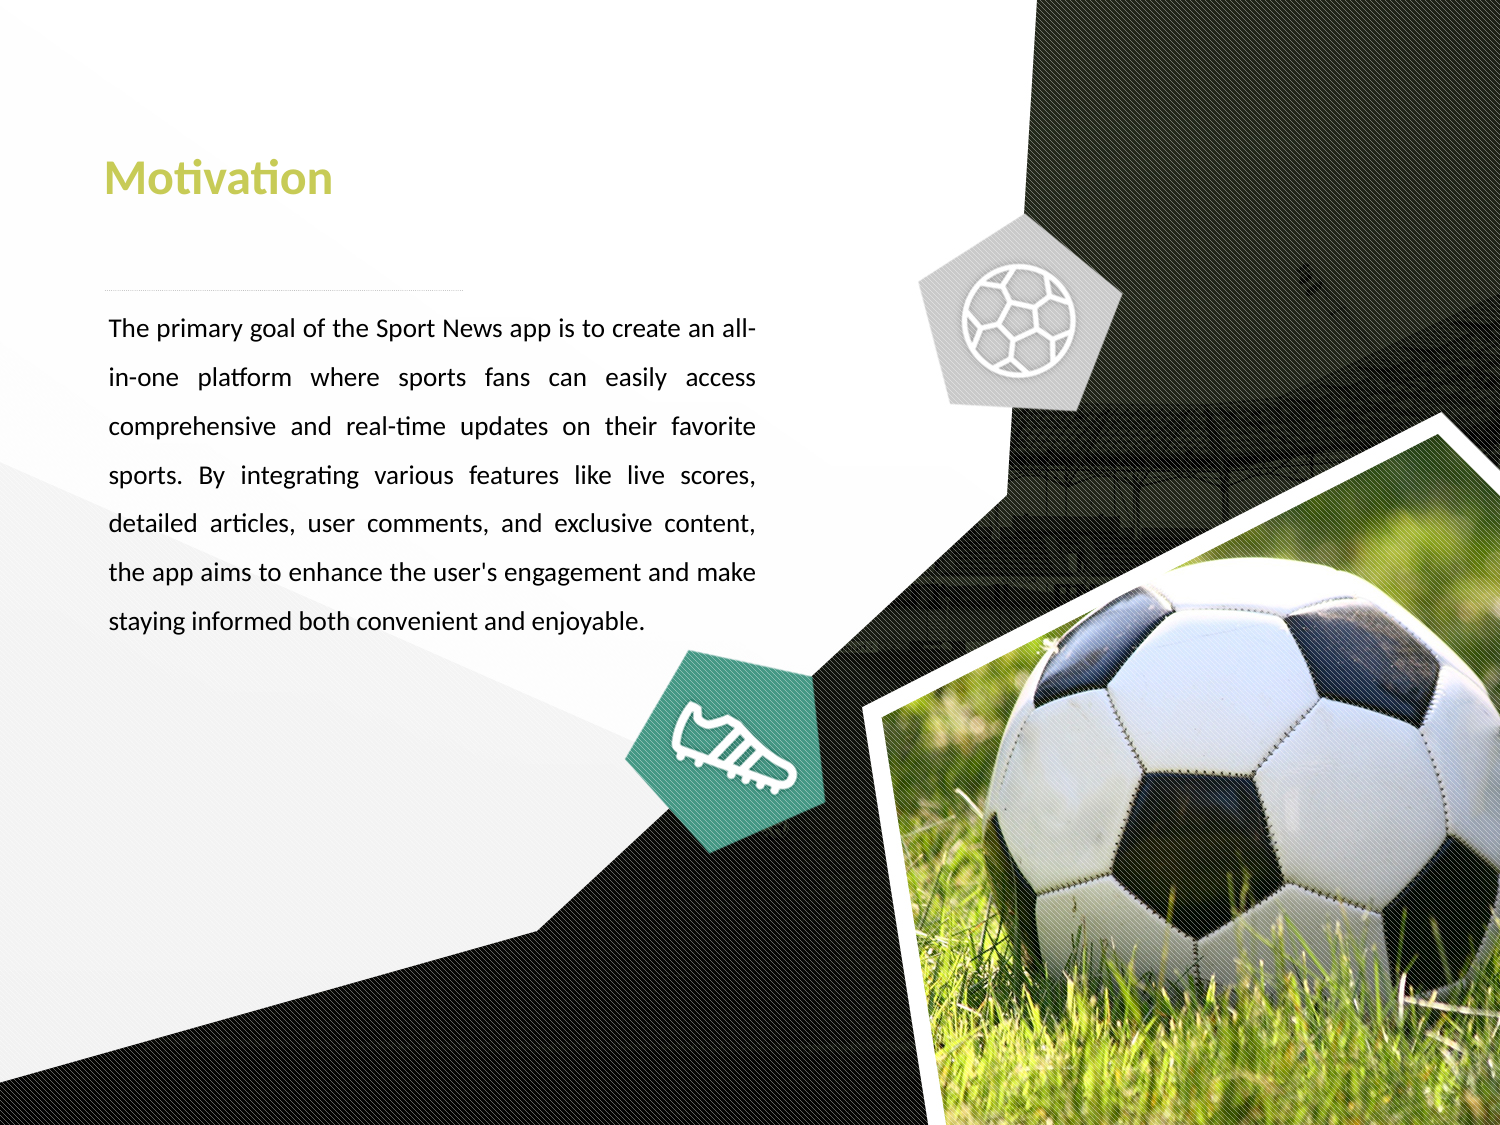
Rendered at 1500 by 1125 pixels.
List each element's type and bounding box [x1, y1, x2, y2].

picture [0, 0, 1500, 1125]
text_box [88, 136, 772, 642]
